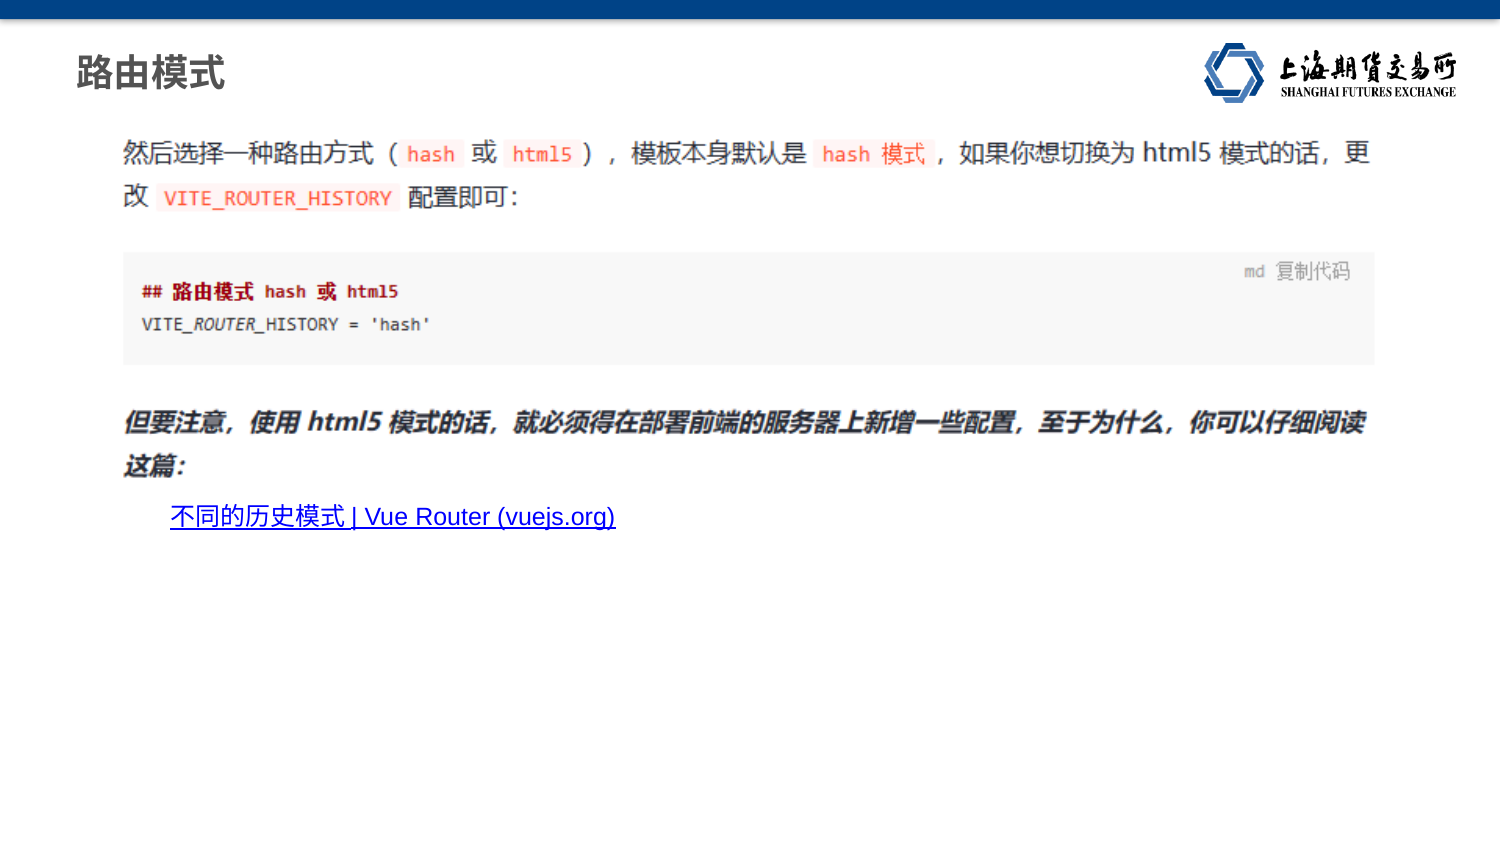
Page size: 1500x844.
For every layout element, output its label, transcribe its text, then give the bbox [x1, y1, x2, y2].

text_box [0, 0, 1500, 20]
picture [97, 121, 1403, 506]
text_box 路由模式 [68, 41, 678, 102]
picture [1203, 42, 1456, 103]
text_box 不同的历史模式 | Vue Router (vuejs.org) [162, 514, 624, 545]
